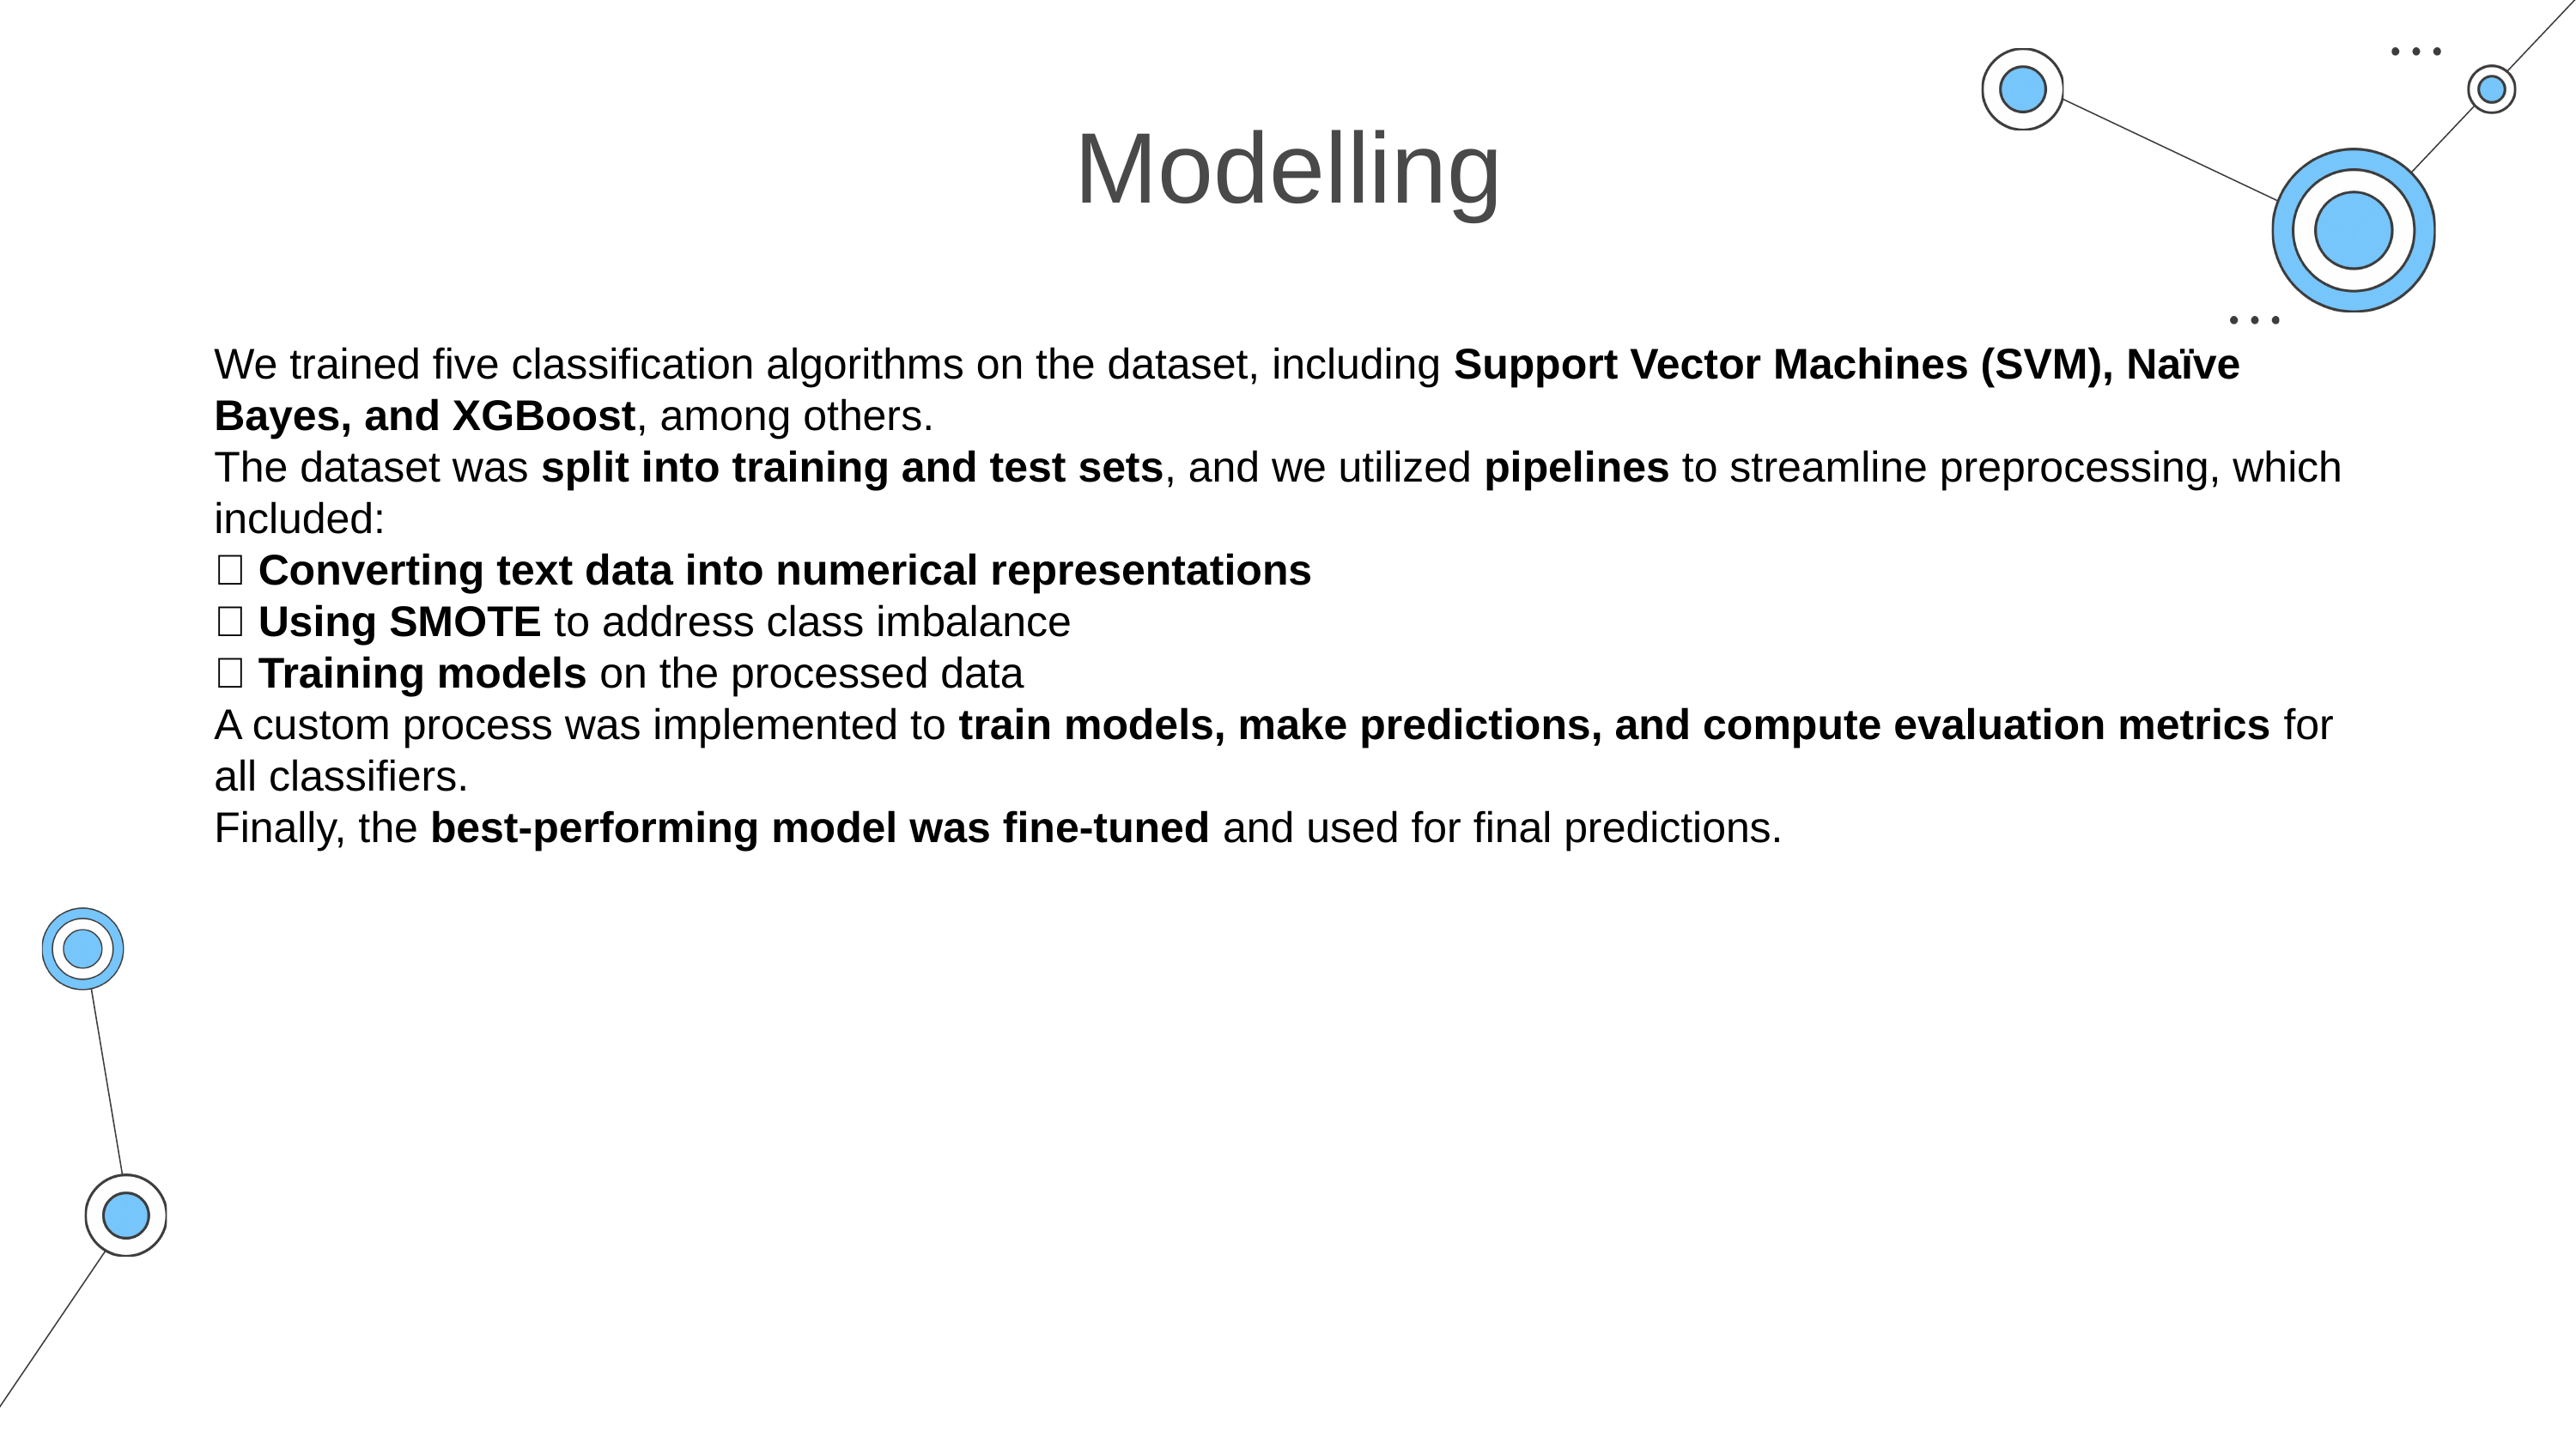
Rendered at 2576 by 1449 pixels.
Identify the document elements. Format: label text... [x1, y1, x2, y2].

text_box Modelling [726, 102, 1852, 223]
text_box [2467, 64, 2517, 114]
text_box [2230, 316, 2280, 324]
text_box [2391, 47, 2441, 56]
text_box [84, 1173, 167, 1257]
text_box We trained five classification algorithms on the dataset, including Support Vector Machines (SVM), Naïve Bayes, and XGBoost, among others. The dataset was split into training and test sets, and we utilized pipelines to streamline preprocessing, which included: ✅ Converting text data into numerical representations ✅ Using SMOTE to address class imbalance ✅ Training models on the processed data A custom process was implemented to train models, make predictions, and compute evaluation metrics for all classifiers. Finally, the best-performing model was fine-tuned and used for final predictions. [214, 336, 2360, 903]
text_box [2271, 148, 2436, 312]
text_box [1981, 48, 2064, 131]
text_box [41, 907, 125, 991]
